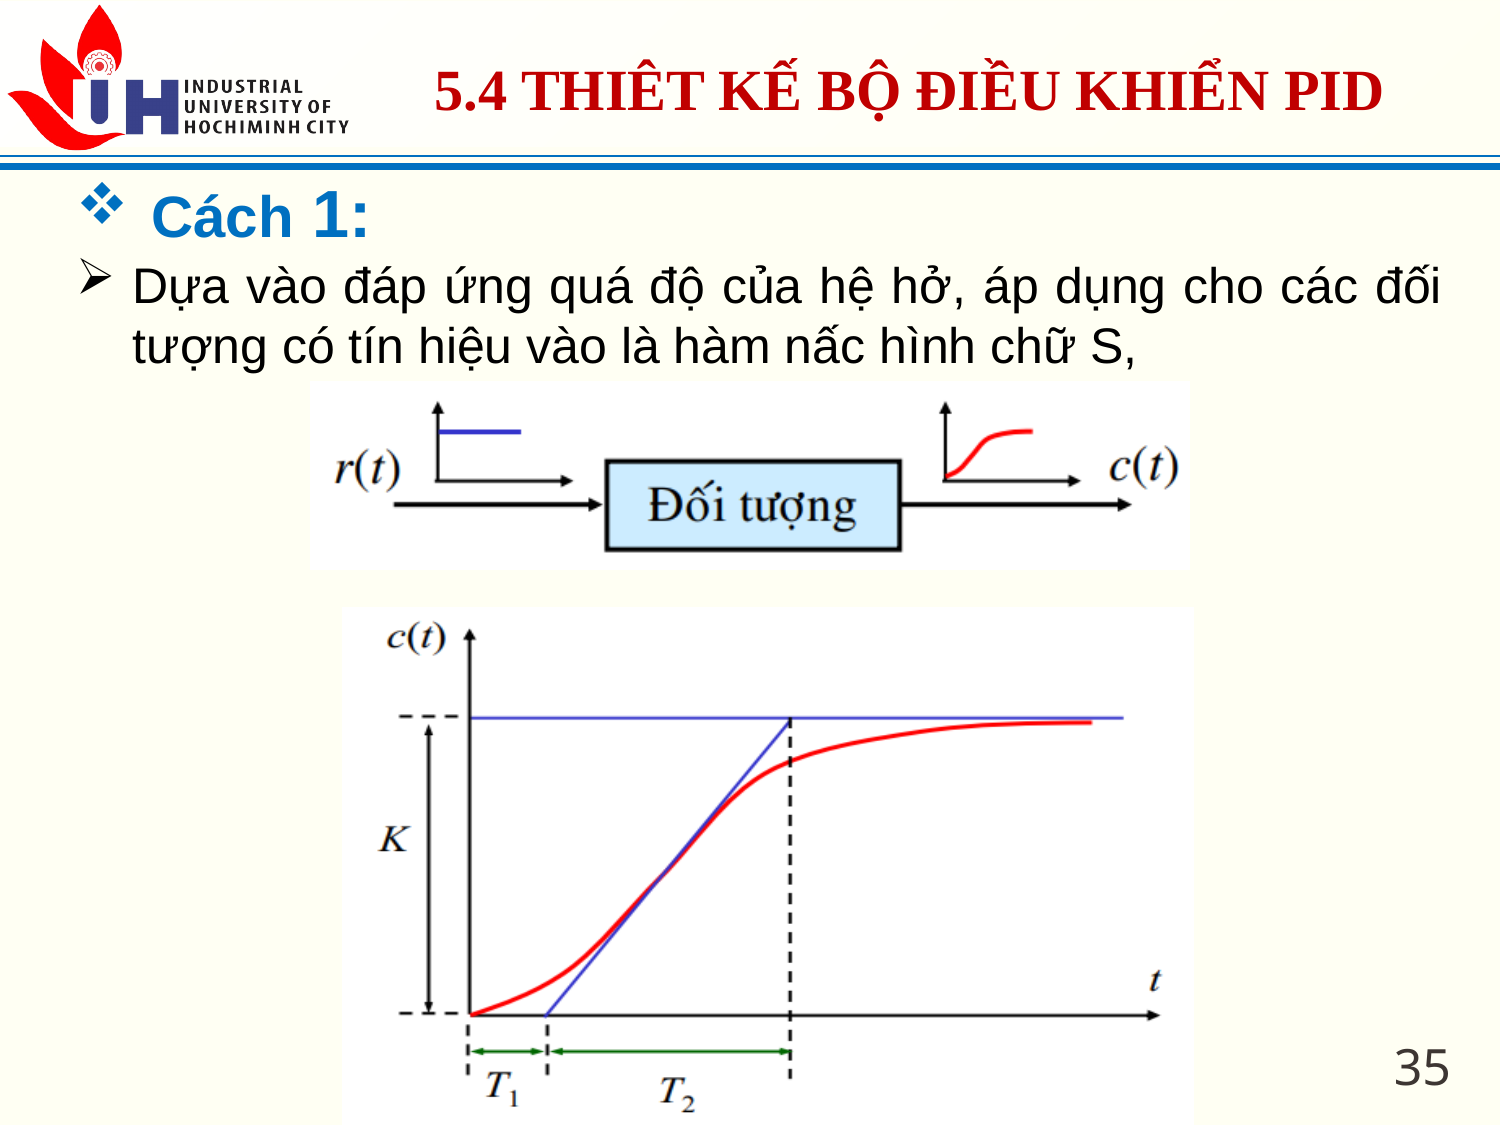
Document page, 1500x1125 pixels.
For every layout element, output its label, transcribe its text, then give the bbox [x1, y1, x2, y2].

slide_number 35 [1225, 1039, 1451, 1100]
picture [342, 607, 1194, 1125]
text_box 5.4 THIÊT KẾ BỘ ĐIỀU KHIỂN PID [297, 25, 1500, 158]
text_box Dựa vào đáp ứng quá độ của hệ hở, áp dụng cho các đối tượng có tín hiệu vào là hàm nấc hình chữ S, [61, 258, 1458, 381]
picture [2, 0, 358, 154]
picture [310, 381, 1190, 570]
text_box Cách 1: [61, 163, 1458, 258]
